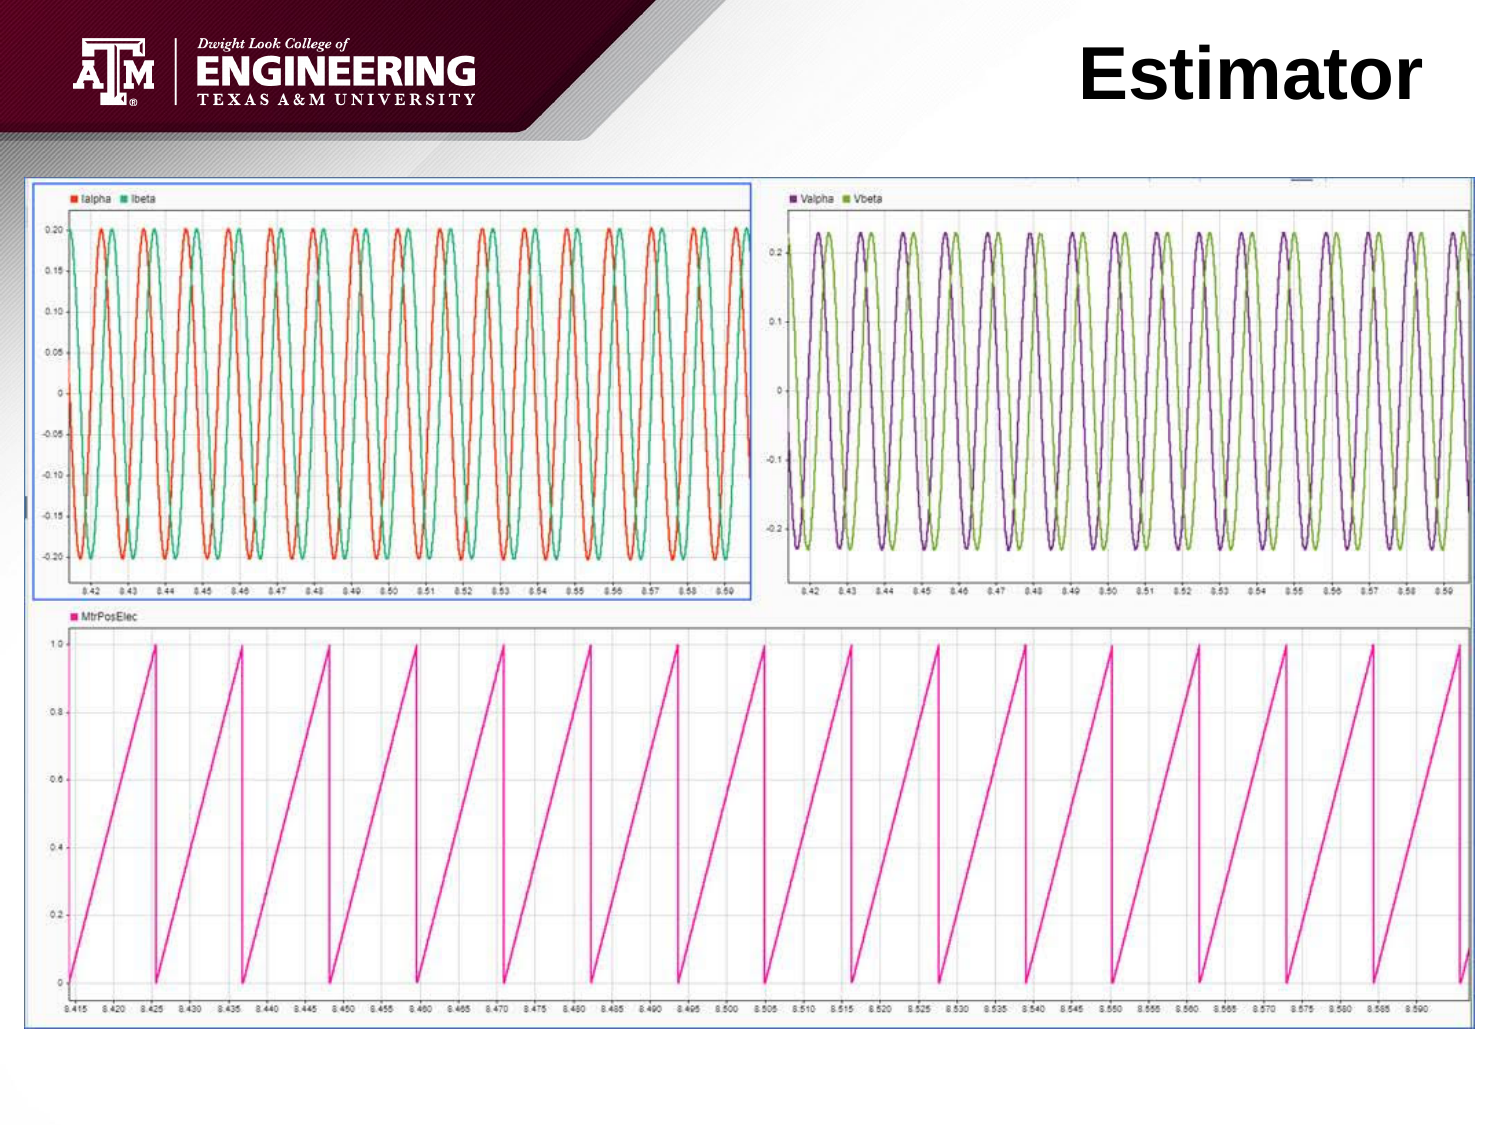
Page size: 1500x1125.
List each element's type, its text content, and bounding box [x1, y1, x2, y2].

text_box Estimator [368, 17, 1456, 163]
picture [0, 0, 1500, 1125]
